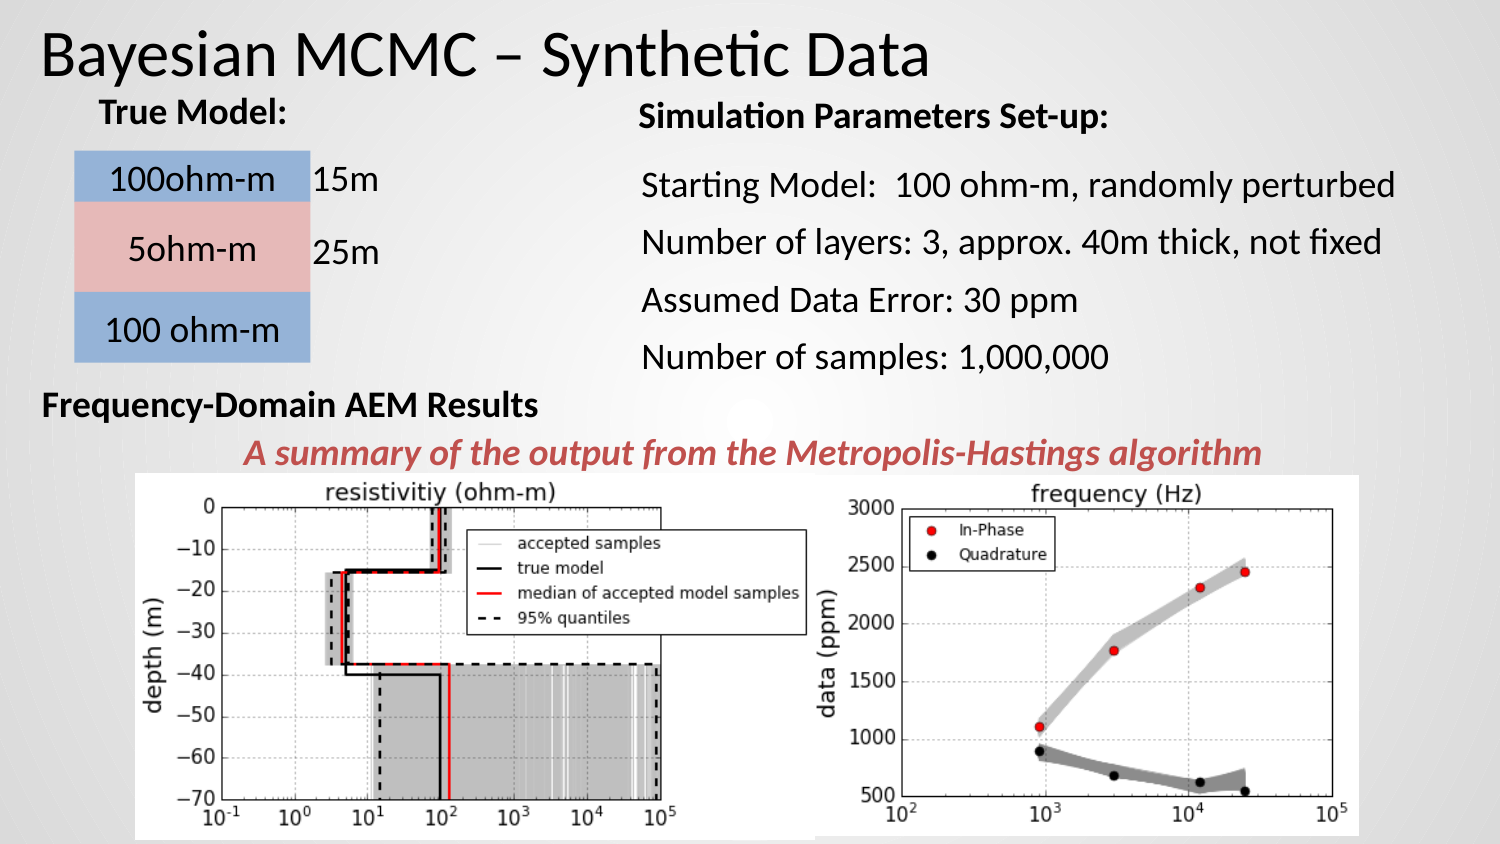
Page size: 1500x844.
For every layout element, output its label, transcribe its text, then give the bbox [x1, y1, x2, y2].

title Bayesian MCMC – Synthetic Data [0, 0, 1050, 144]
text_box Frequency-Domain AEM Results [27, 373, 554, 433]
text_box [135, 473, 1359, 840]
text_box Starting Model: 100 ohm-m, randomly perturbed Number of layers: 3, approx. 40m thick, not fixed Assumed Data Error: 30 ppm Number of samples: 1,000,000 [626, 152, 1413, 385]
text_box Simulation Parameters Set-up: [623, 83, 1125, 143]
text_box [74, 79, 396, 364]
text_box A summary of the output from the Metropolis-Hastings algorithm [229, 420, 1279, 471]
